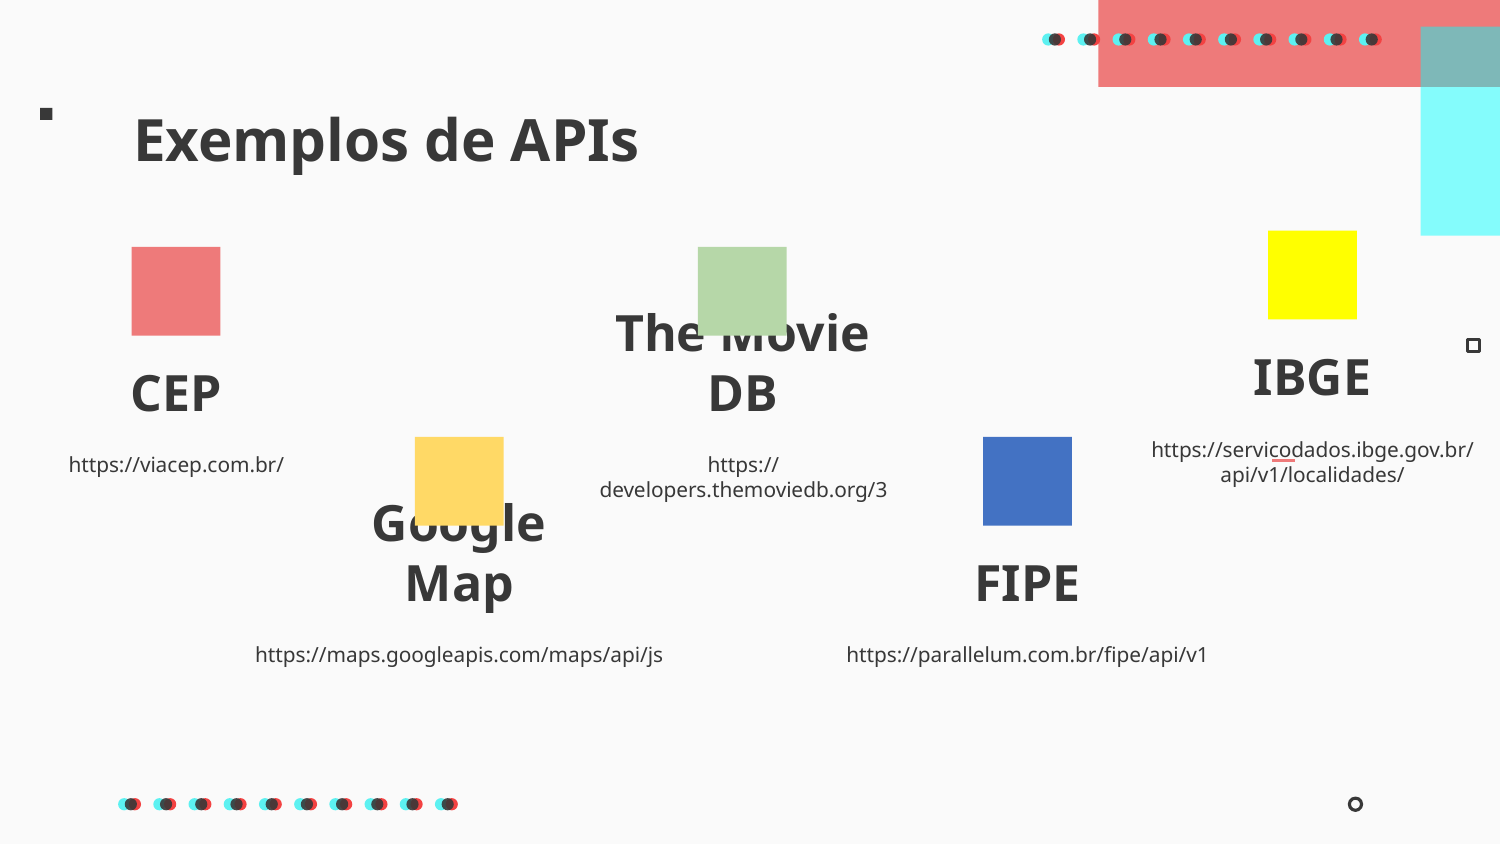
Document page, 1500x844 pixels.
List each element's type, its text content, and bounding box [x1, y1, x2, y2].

subtitle https://developers.themoviedb.org/3 [561, 436, 926, 526]
text_box [1268, 230, 1357, 320]
subtitle https://viacep.com.br/ [21, 436, 331, 526]
title The Movie DB [587, 357, 898, 436]
text_box [414, 436, 504, 526]
text_box [983, 436, 1072, 526]
text_box [697, 246, 787, 336]
subtitle https://parallelum.com.br/fipe/api/v1 [822, 626, 1233, 716]
title CEP [21, 357, 331, 436]
title Exemplos de APIs [118, 88, 1382, 182]
title Google Map [304, 547, 615, 626]
text_box [131, 246, 221, 336]
subtitle https://maps.googleapis.com/maps/api/js [238, 626, 680, 716]
title IBGE [1157, 341, 1468, 421]
title FIPE [872, 547, 1183, 626]
subtitle https://servicodados.ibge.gov.br/api/v1/localidades/ [1118, 421, 1500, 511]
